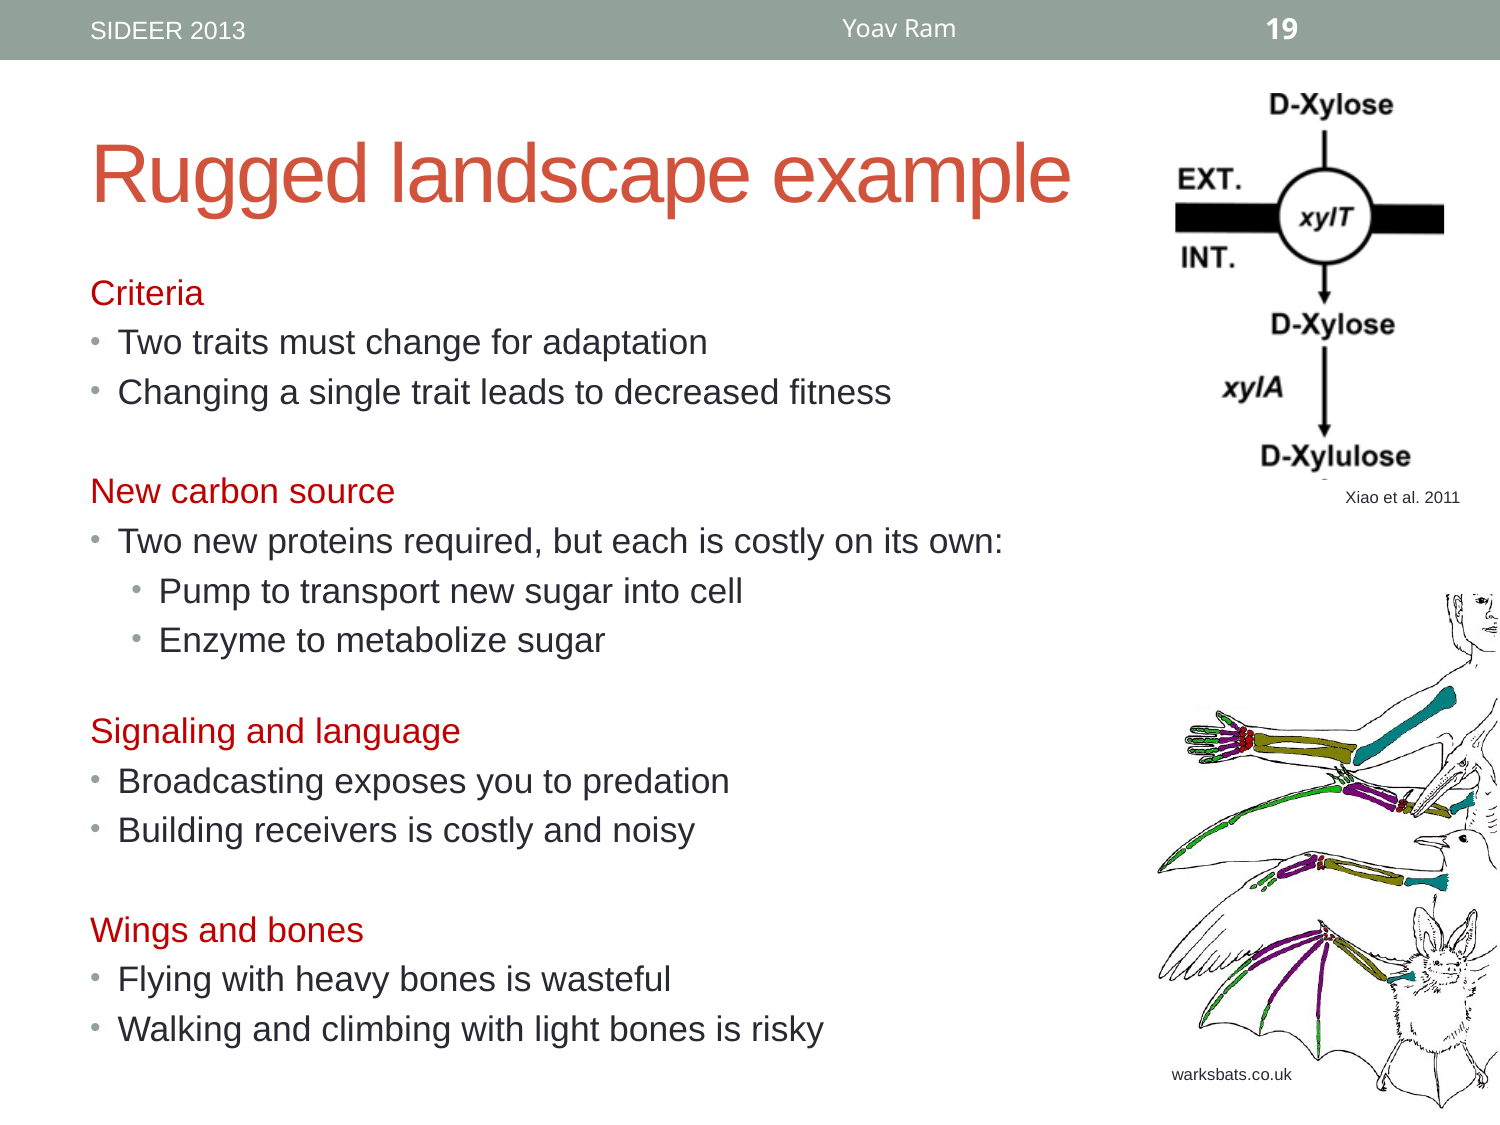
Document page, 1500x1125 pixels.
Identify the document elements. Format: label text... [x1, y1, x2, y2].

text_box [1174, 93, 1478, 516]
list Criteria Two traits must change for adaptation Changing a single trait leads to decreased fitness New carbon source Two new proteins required, but each is costly on its own: Pump to transport new sugar into cell Enzyme to metabolize sugar Signaling and language Broadcasting exposes you to predation Building receivers is costly and noisy Wings and bones Flying with heavy bones is wasteful Walking and climbing with light bones is risky [75, 262, 1152, 1063]
title Rugged landscape example [75, 87, 1425, 250]
slide_number SIDEER 2013 [75, 3, 550, 57]
footer Yoav Ram [562, 3, 1238, 57]
slide_number 19 [1250, 3, 1425, 57]
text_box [1151, 581, 1500, 1118]
